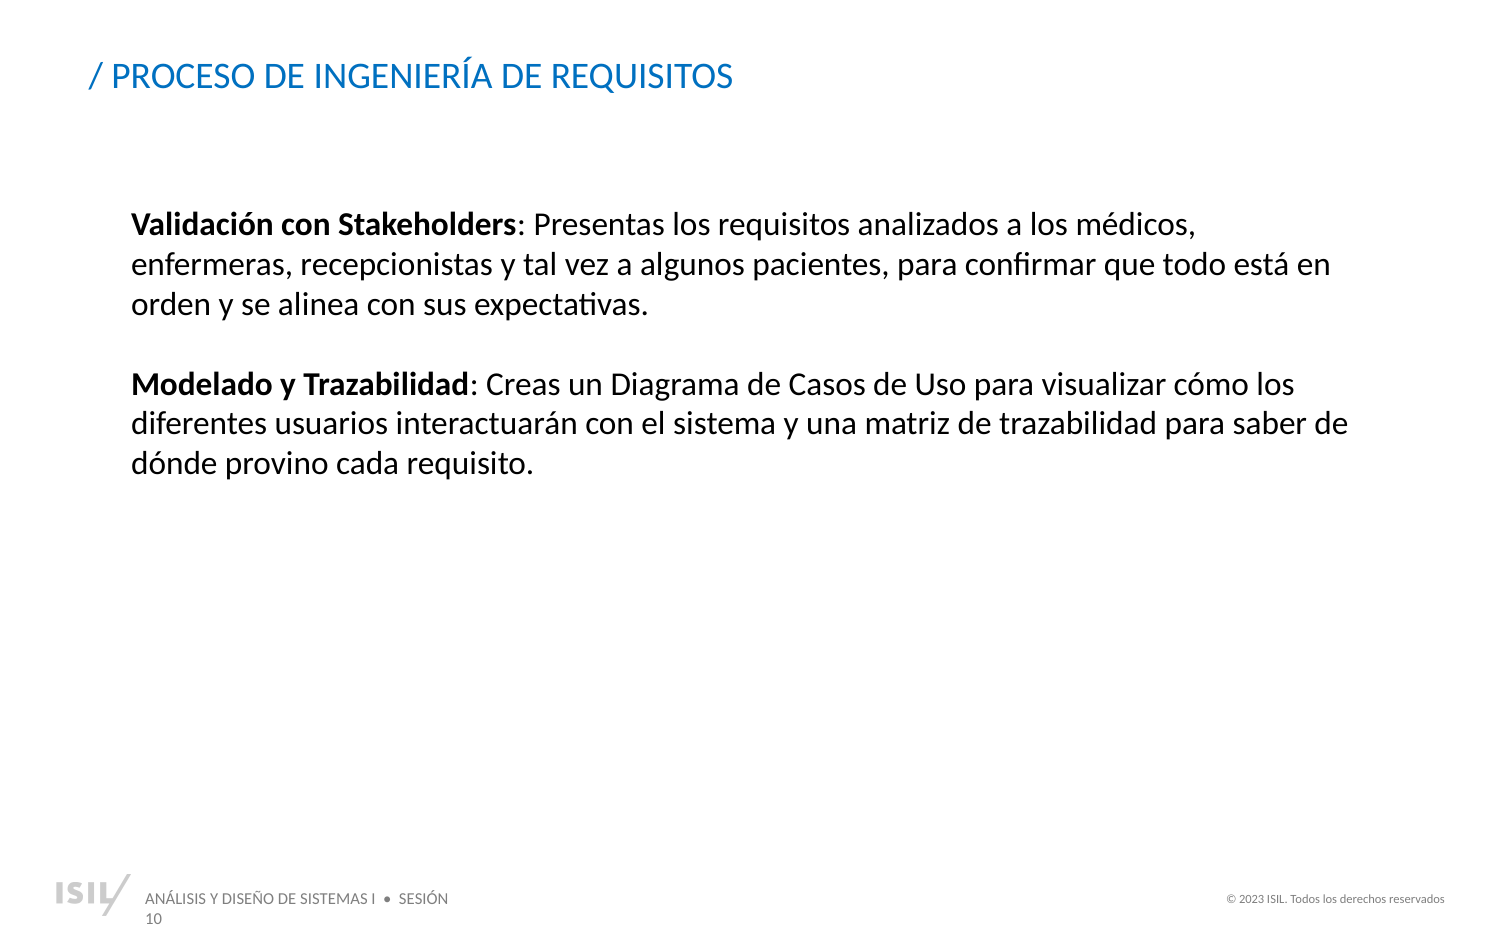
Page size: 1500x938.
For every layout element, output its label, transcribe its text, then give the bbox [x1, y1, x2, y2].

text_box Validación con Stakeholders: Presentas los requisitos analizados a los médicos, enfermeras, recepcionistas y tal vez a algunos pacientes, para confirmar que todo está en orden y se alinea con sus expectativas. Modelado y Trazabilidad: Creas un Diagrama de Casos de Uso para visualizar cómo los diferentes usuarios interactuarán con el sistema y una matriz de trazabilidad para saber de dónde provino cada requisito. [116, 194, 1373, 489]
list / PROCESO DE INGENIERÍA DE REQUISITOS [76, 45, 1424, 104]
